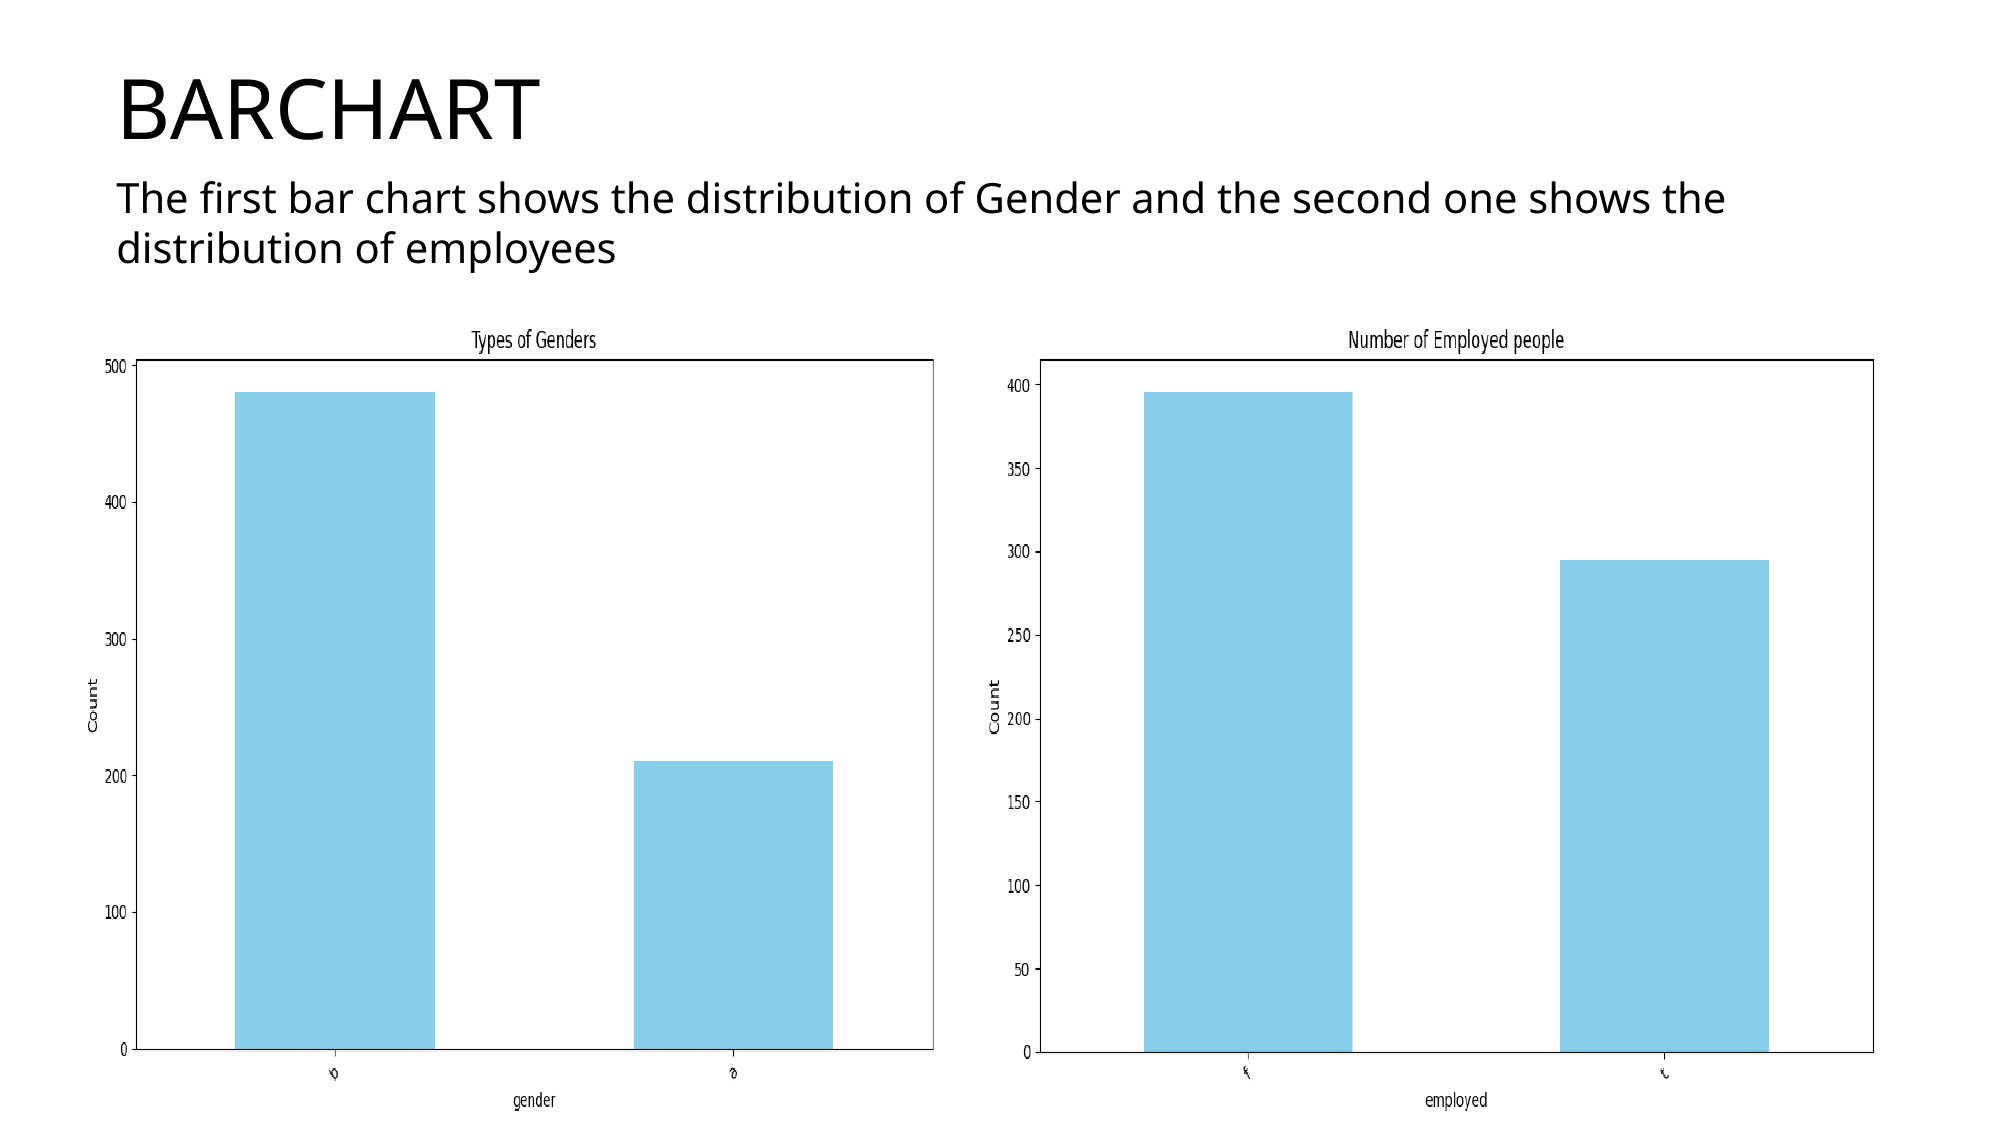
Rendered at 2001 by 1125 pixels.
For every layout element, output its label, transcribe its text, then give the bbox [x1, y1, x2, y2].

text_box BARCHART [101, 48, 665, 164]
picture [979, 316, 1881, 1125]
picture [78, 316, 940, 1125]
text_box The first bar chart shows the distribution of Gender and the second one shows the distribution of employees [101, 164, 1844, 280]
